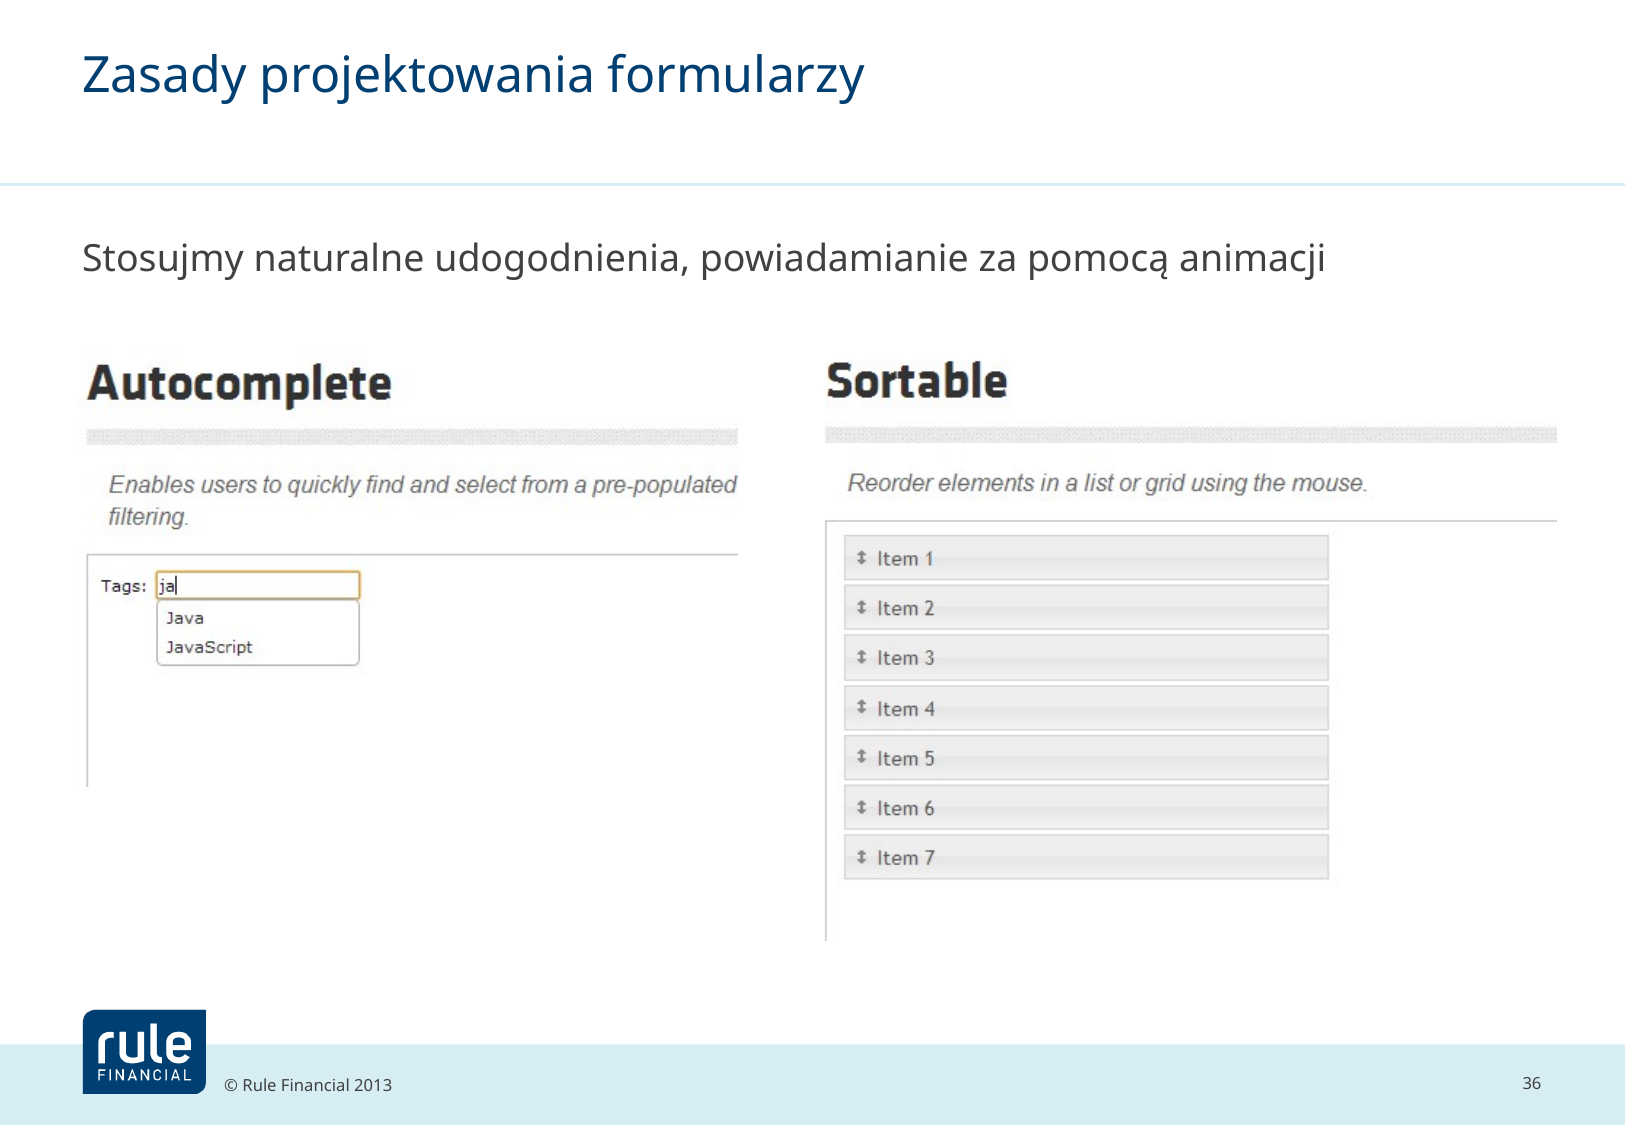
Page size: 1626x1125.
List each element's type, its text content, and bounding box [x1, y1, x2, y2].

title Zasady projektowania formularzy [82, 42, 1545, 177]
picture [82, 1009, 236, 1094]
picture [65, 349, 738, 788]
list Stosujmy naturalne udogodnienia, powiadamianie za pomocą animacji [82, 208, 1545, 976]
picture [802, 337, 1557, 941]
